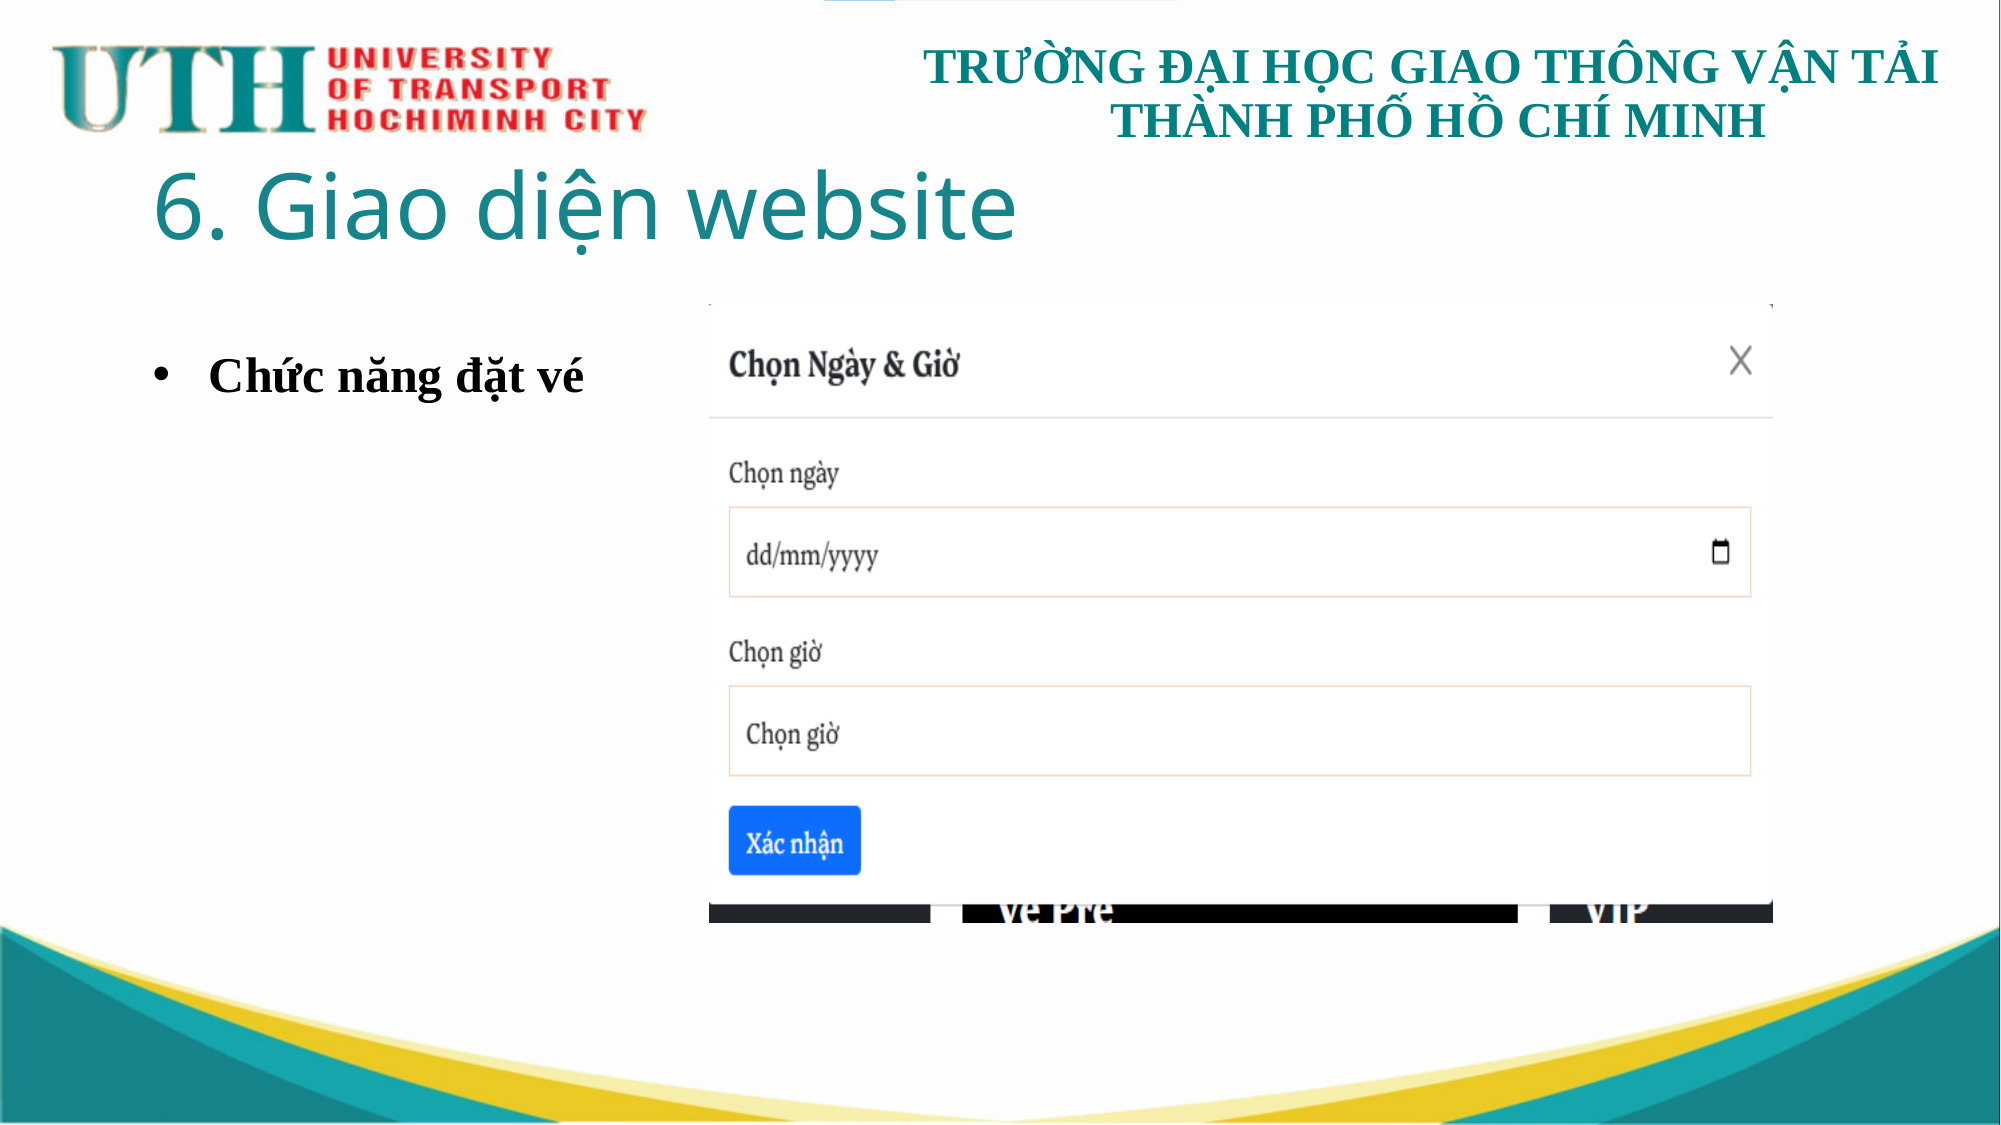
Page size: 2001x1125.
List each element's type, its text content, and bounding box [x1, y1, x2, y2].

picture [0, 0, 2001, 1125]
title 6. Giao diện website [137, 142, 1863, 278]
list Chức năng đặt vé [137, 304, 709, 411]
